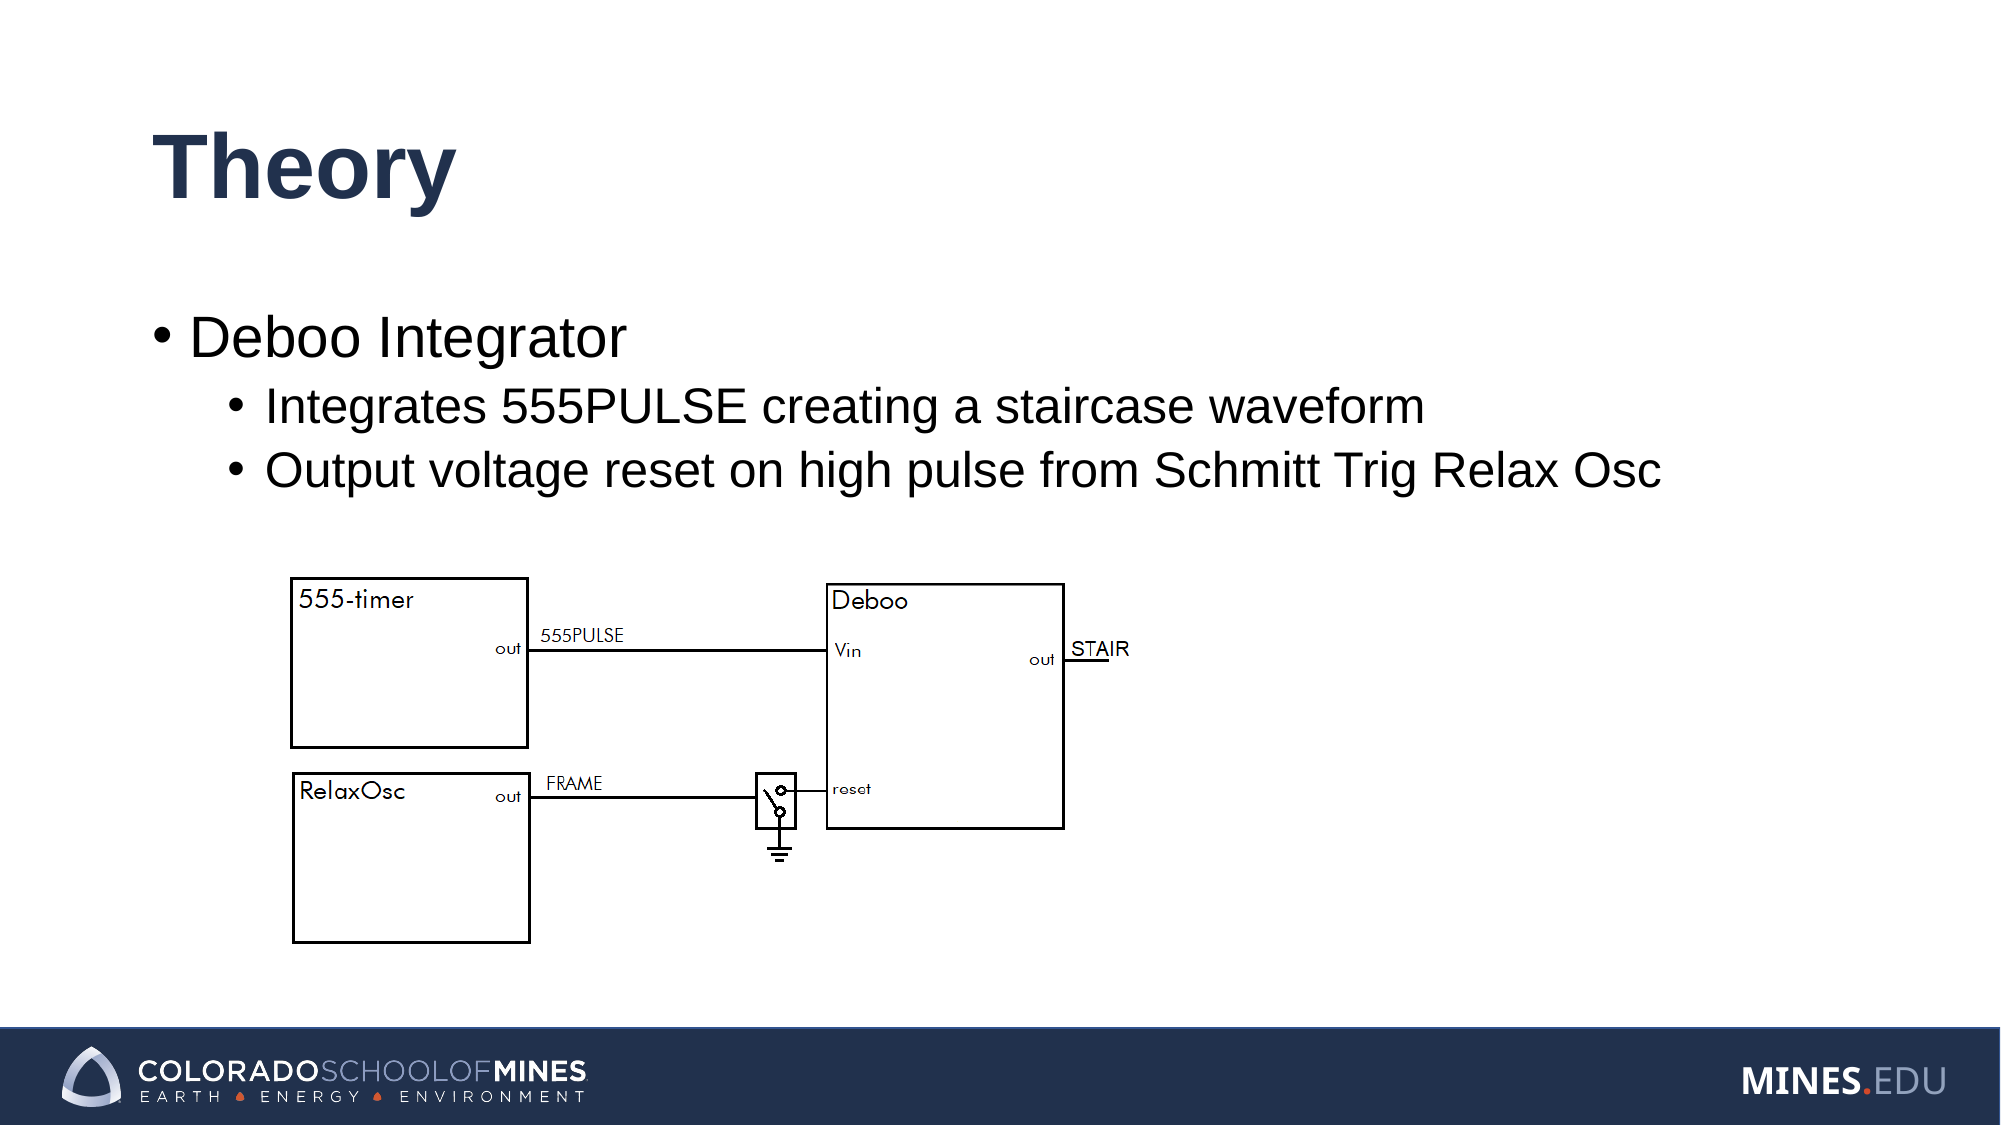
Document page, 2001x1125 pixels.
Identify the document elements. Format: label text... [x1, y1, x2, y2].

list Deboo Integrator Integrates 555PULSE creating a staircase waveform Output voltage reset on high pulse from Schmitt Trig Relax Osc [137, 299, 1863, 889]
picture [187, 544, 1166, 997]
title Theory [137, 59, 1863, 278]
picture [62, 1046, 588, 1107]
